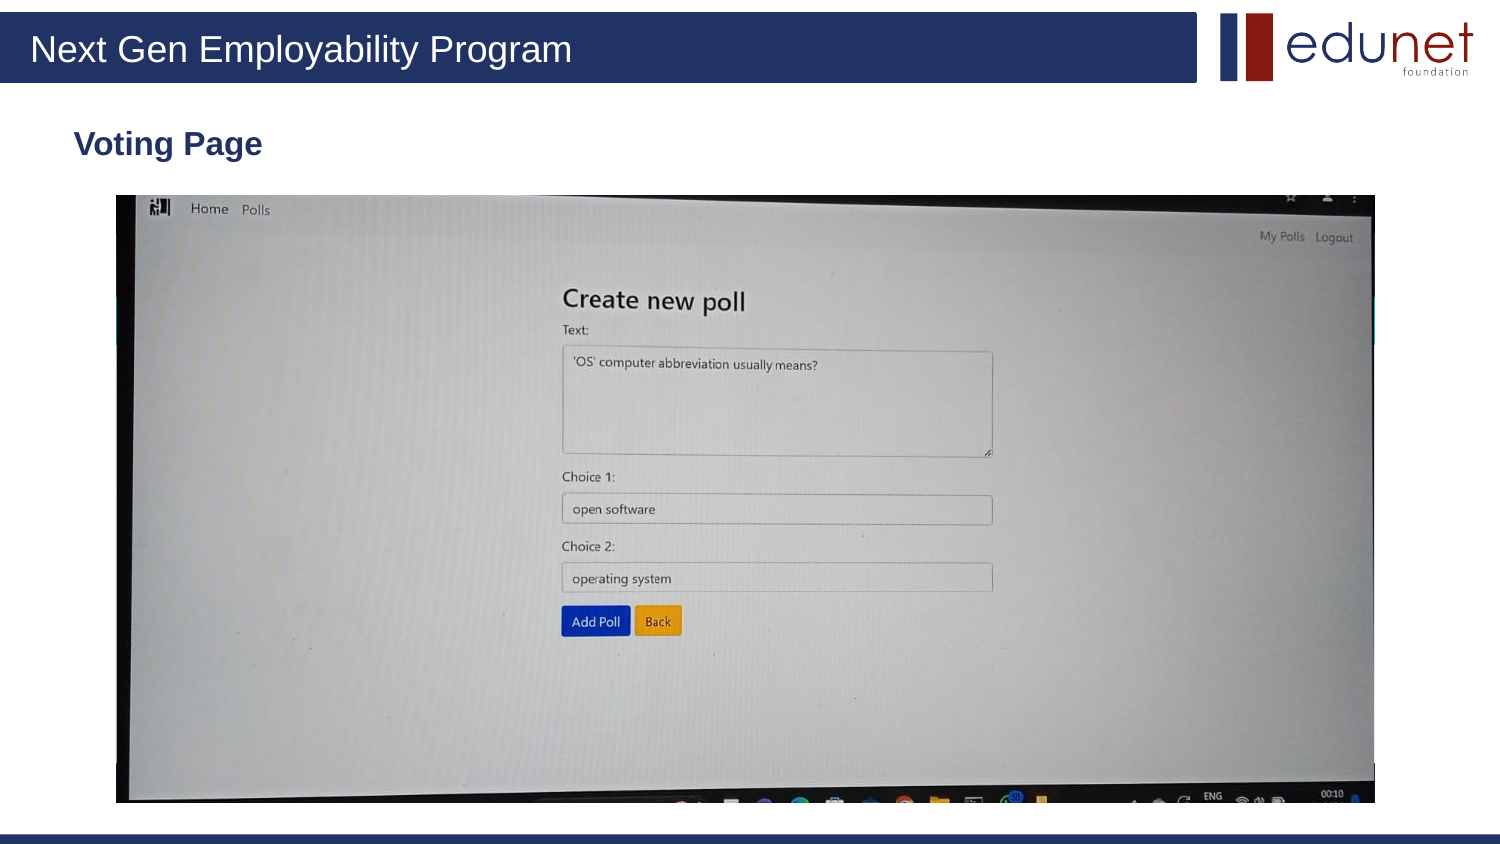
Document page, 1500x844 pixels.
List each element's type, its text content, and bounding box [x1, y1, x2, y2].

picture [1279, 14, 1482, 83]
picture [116, 195, 1375, 803]
text_box Voting Page [47, 114, 614, 171]
